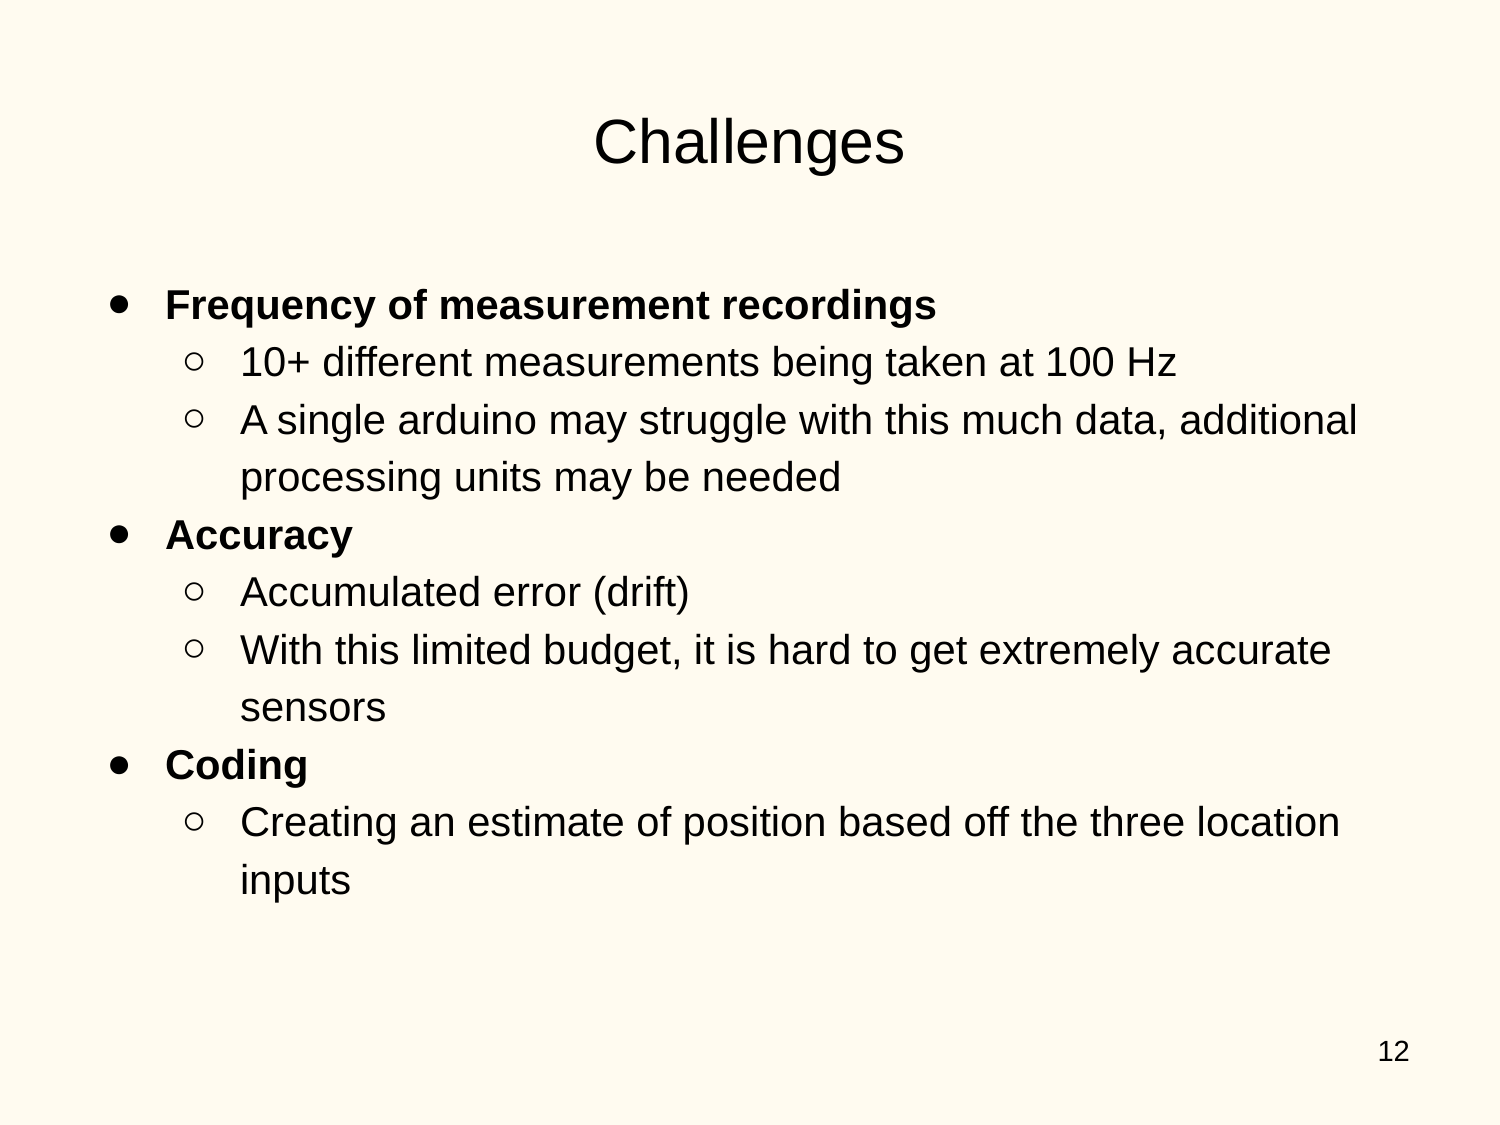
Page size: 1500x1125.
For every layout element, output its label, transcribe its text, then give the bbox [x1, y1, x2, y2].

title Challenges [75, 45, 1425, 233]
list Frequency of measurement recordings 10+ different measurements being taken at 100 Hz A single arduino may struggle with this much data, additional processing units may be needed Accuracy Accumulated error (drift) With this limited budget, it is hard to get extremely accurate sensors Coding Creating an estimate of position based off the three location inputs [75, 262, 1425, 1005]
slide_number ‹#› [1074, 1024, 1425, 1103]
